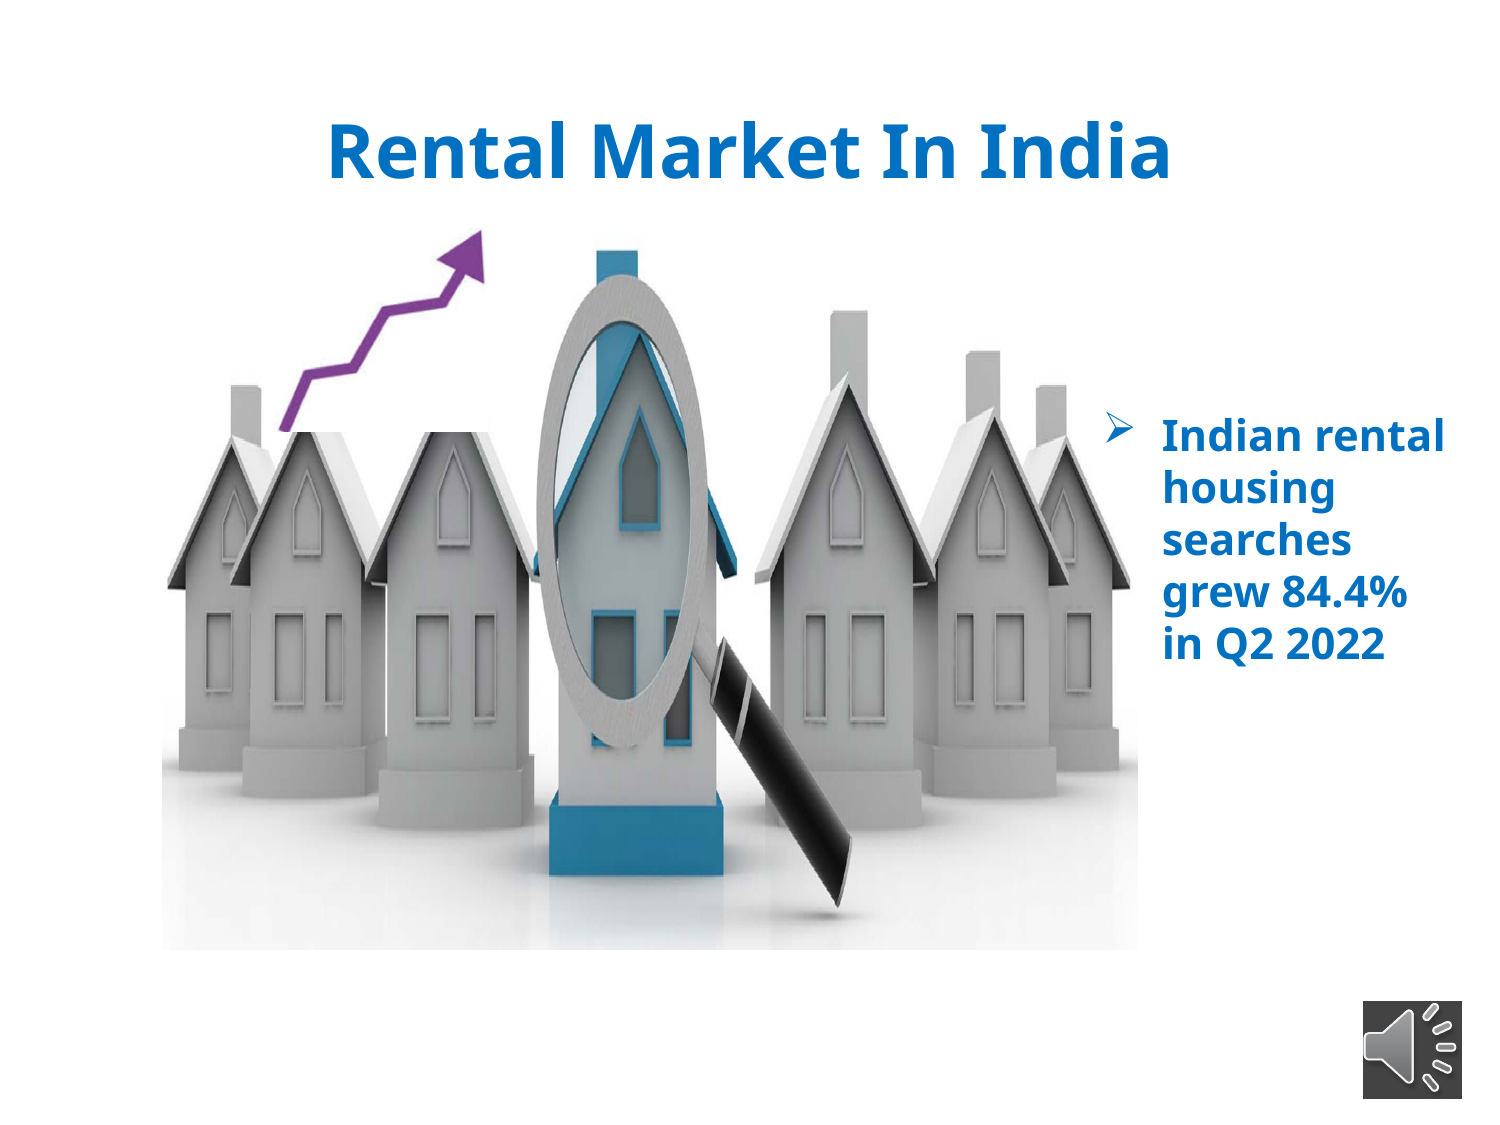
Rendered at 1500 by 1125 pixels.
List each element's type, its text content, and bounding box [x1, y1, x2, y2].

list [162, 212, 1138, 951]
list Indian rental housing searches grew 84.4% in Q2 2022 [1141, 399, 1466, 750]
title Rental Market In India [75, 75, 1425, 222]
picture [1362, 999, 1463, 1101]
picture [274, 226, 488, 433]
